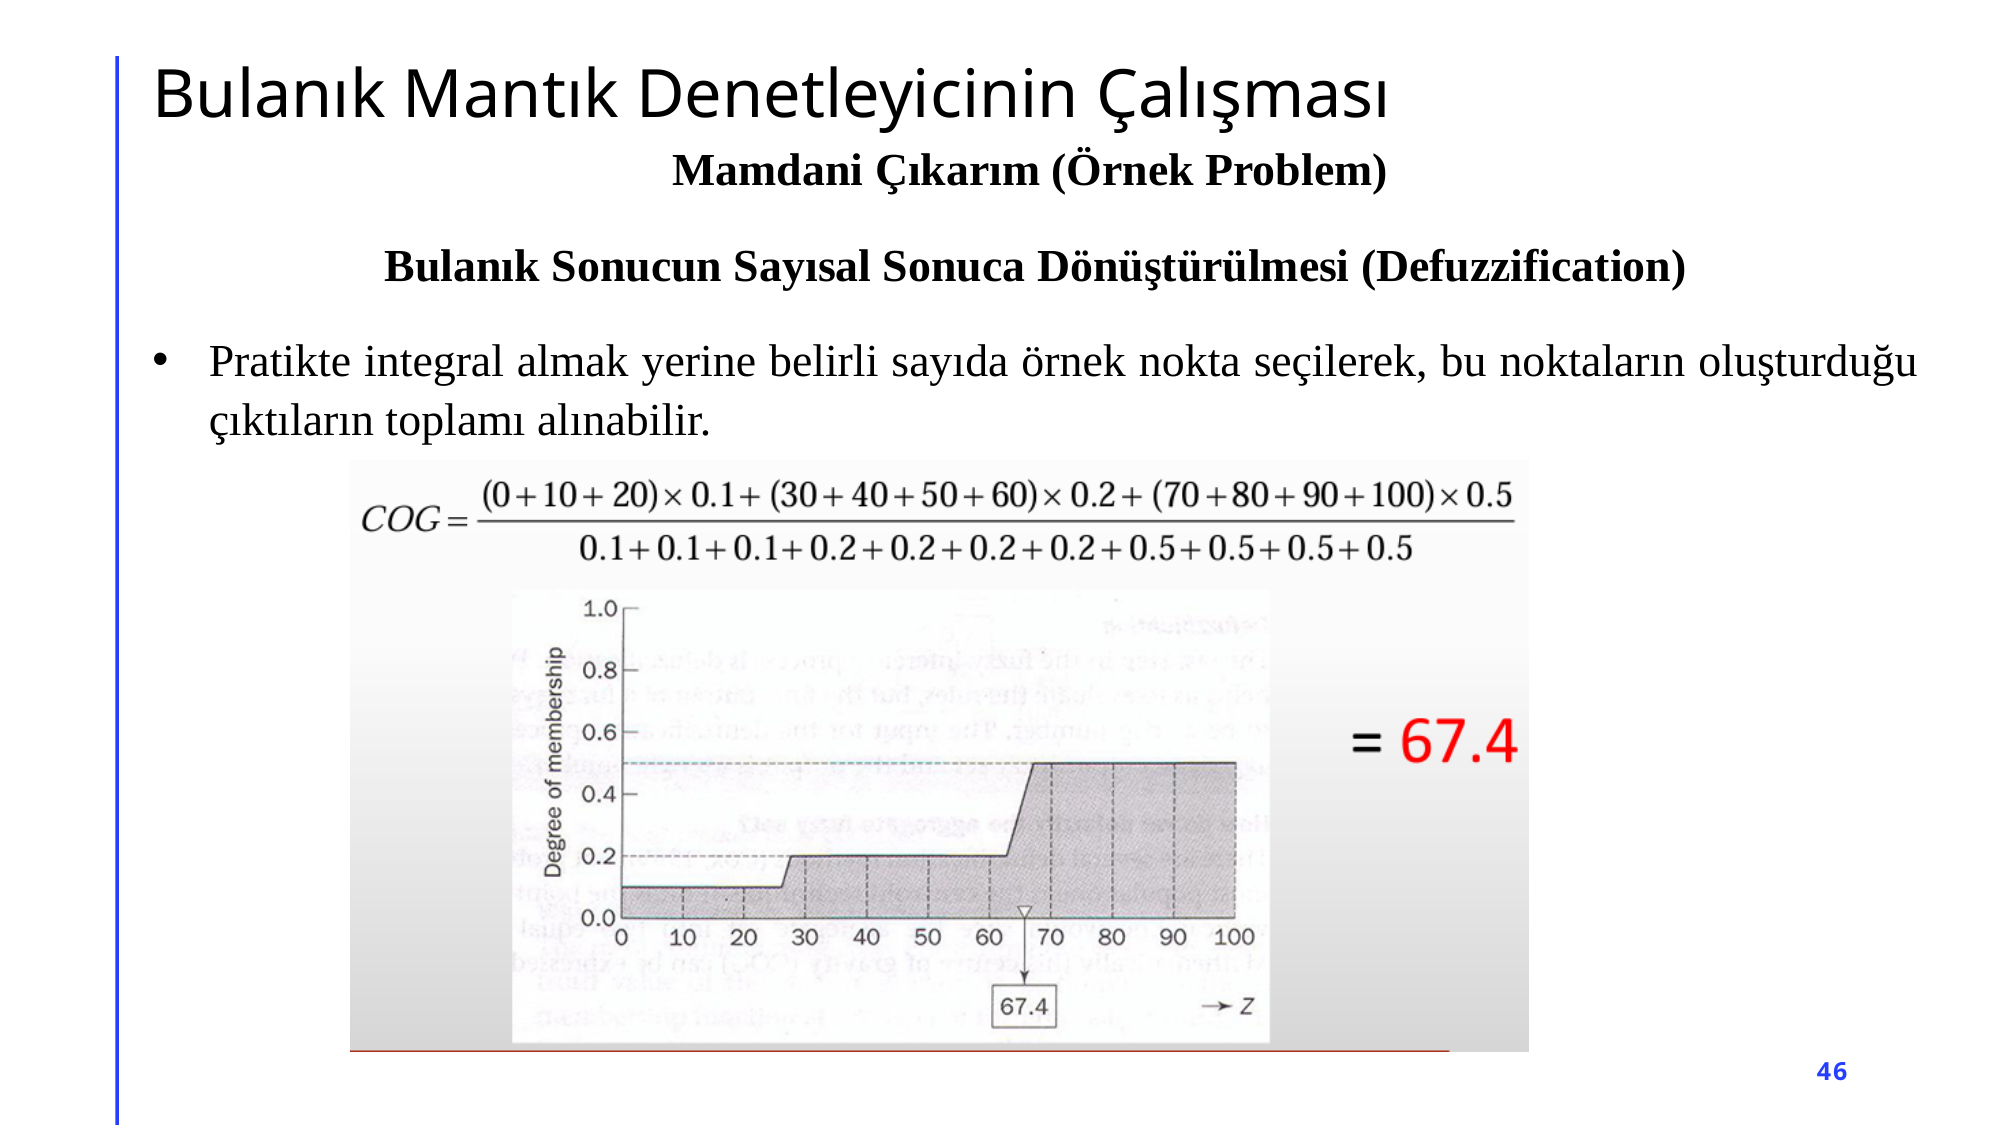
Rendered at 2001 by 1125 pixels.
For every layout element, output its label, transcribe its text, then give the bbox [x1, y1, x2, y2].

list Mamdani Çıkarım (Örnek Problem) Bulanık Sonucun Sayısal Sonuca Dönüştürülmesi (Defuzzification) Pratikte integral almak yerine belirli sayıda örnek nokta seçilerek, bu noktaların oluşturduğu çıktıların toplamı alınabilir. [137, 128, 1935, 1066]
picture [350, 460, 1529, 1052]
title Bulanık Mantık Denetleyicinin Çalışması [137, 46, 1863, 128]
slide_number 46 [1412, 1066, 1863, 1103]
